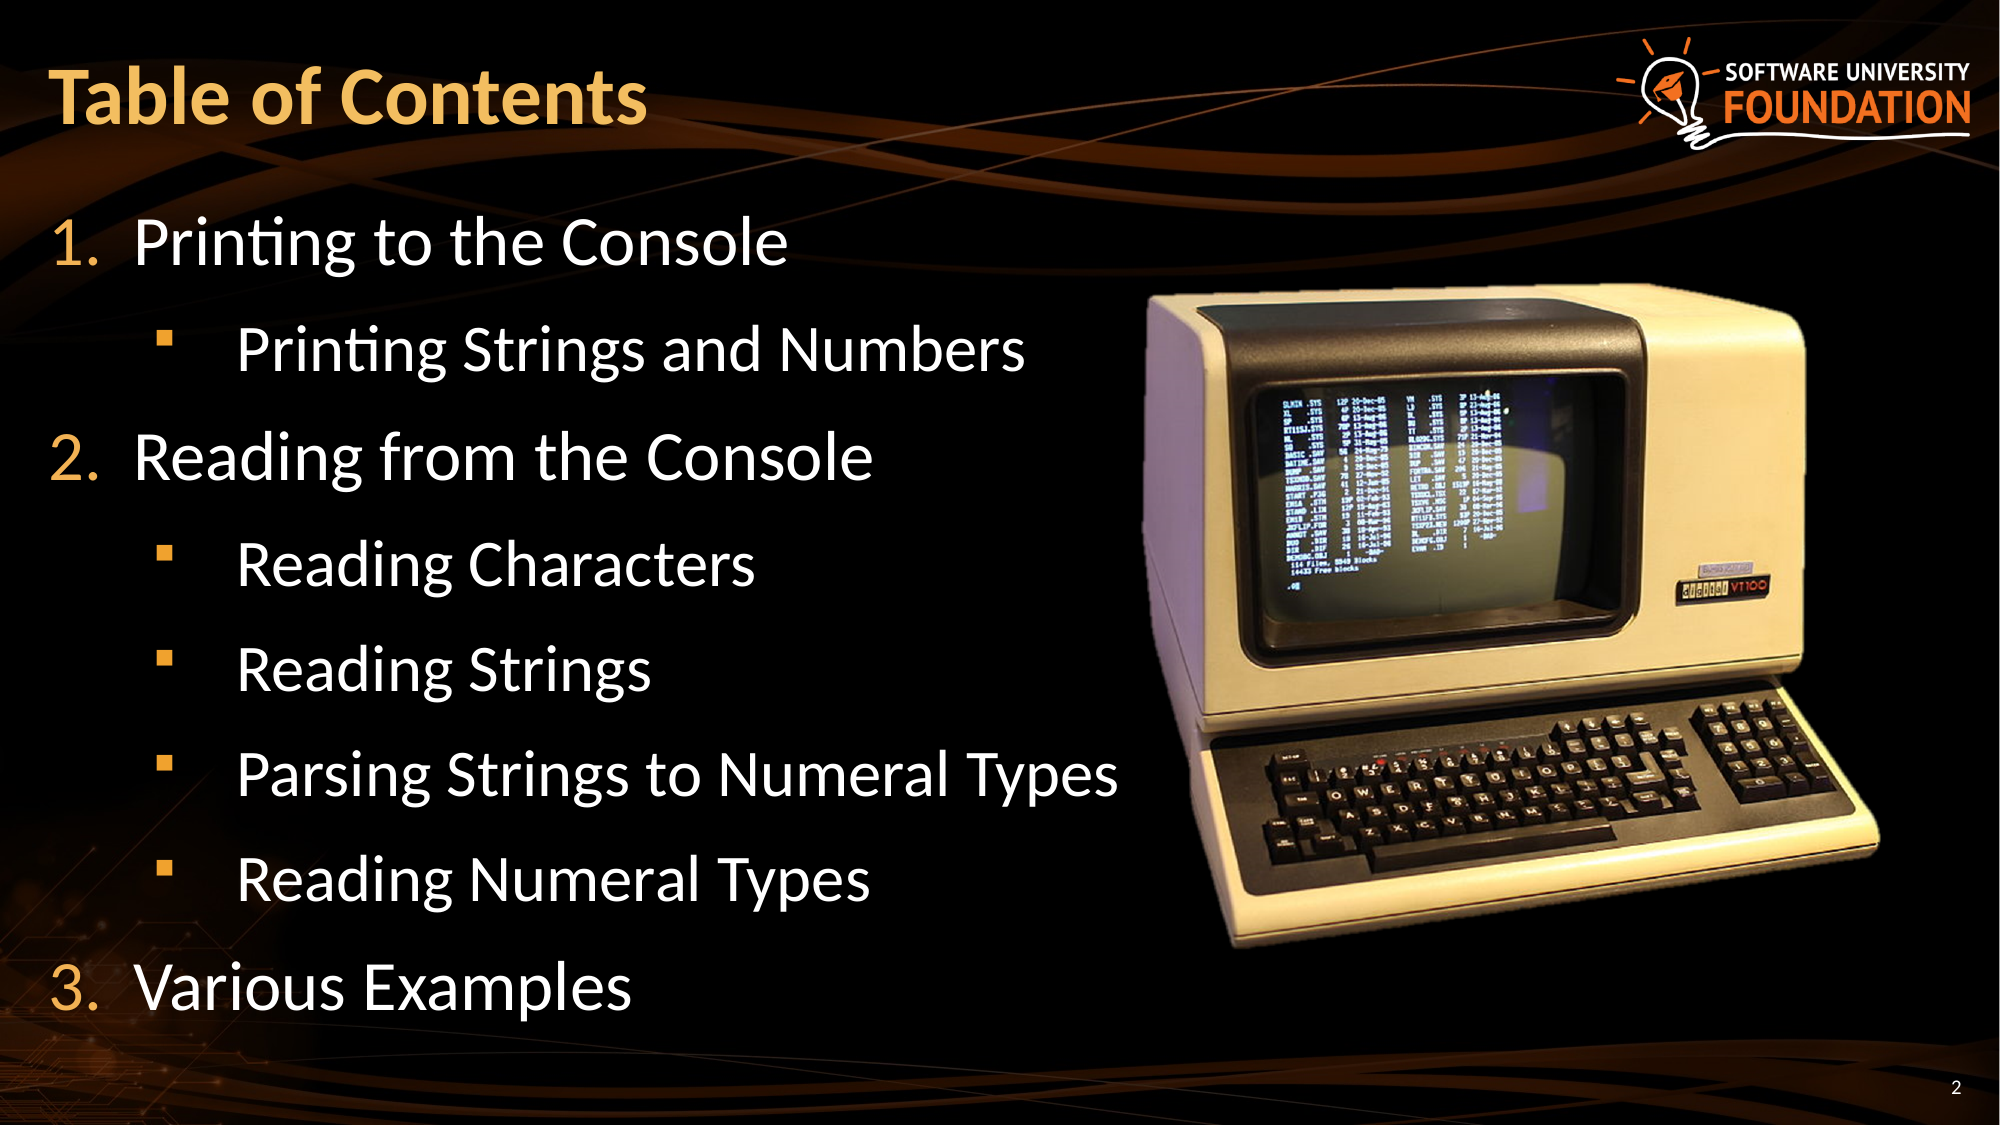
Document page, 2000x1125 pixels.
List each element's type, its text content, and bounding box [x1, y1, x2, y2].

title Table of Contents [30, 6, 1602, 189]
list Printing to the Console Printing Strings and Numbers Reading from the Console Reading Characters Reading Strings Parsing Strings to Numeral Types Reading Numeral Types Various Examples [31, 188, 1968, 1103]
picture [0, 0, 2000, 1125]
